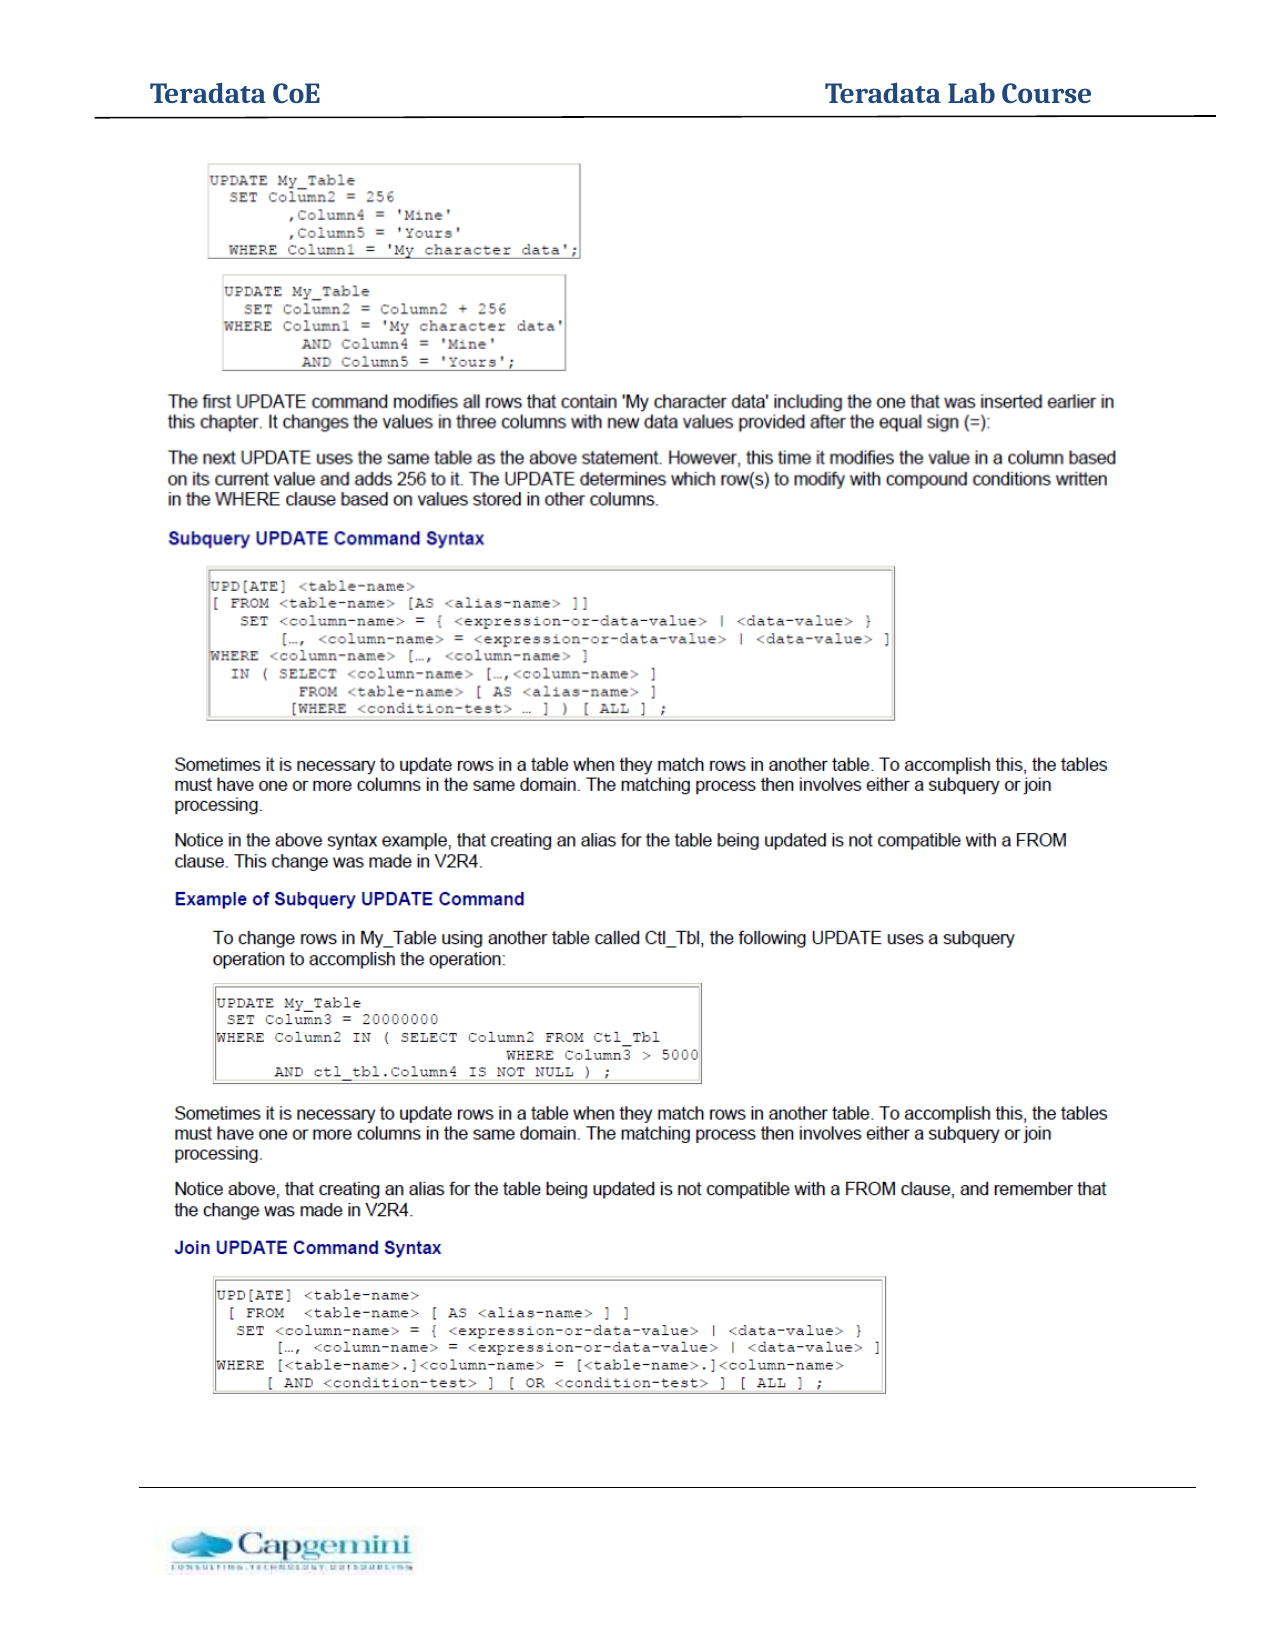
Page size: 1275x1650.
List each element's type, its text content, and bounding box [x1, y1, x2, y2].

text_box [139, 1464, 1197, 1490]
text_box [153, 1526, 425, 1575]
text_box [153, 150, 1128, 1404]
text_box Teradata Lab Course [823, 76, 1109, 111]
text_box Teradata CoE [147, 76, 336, 111]
